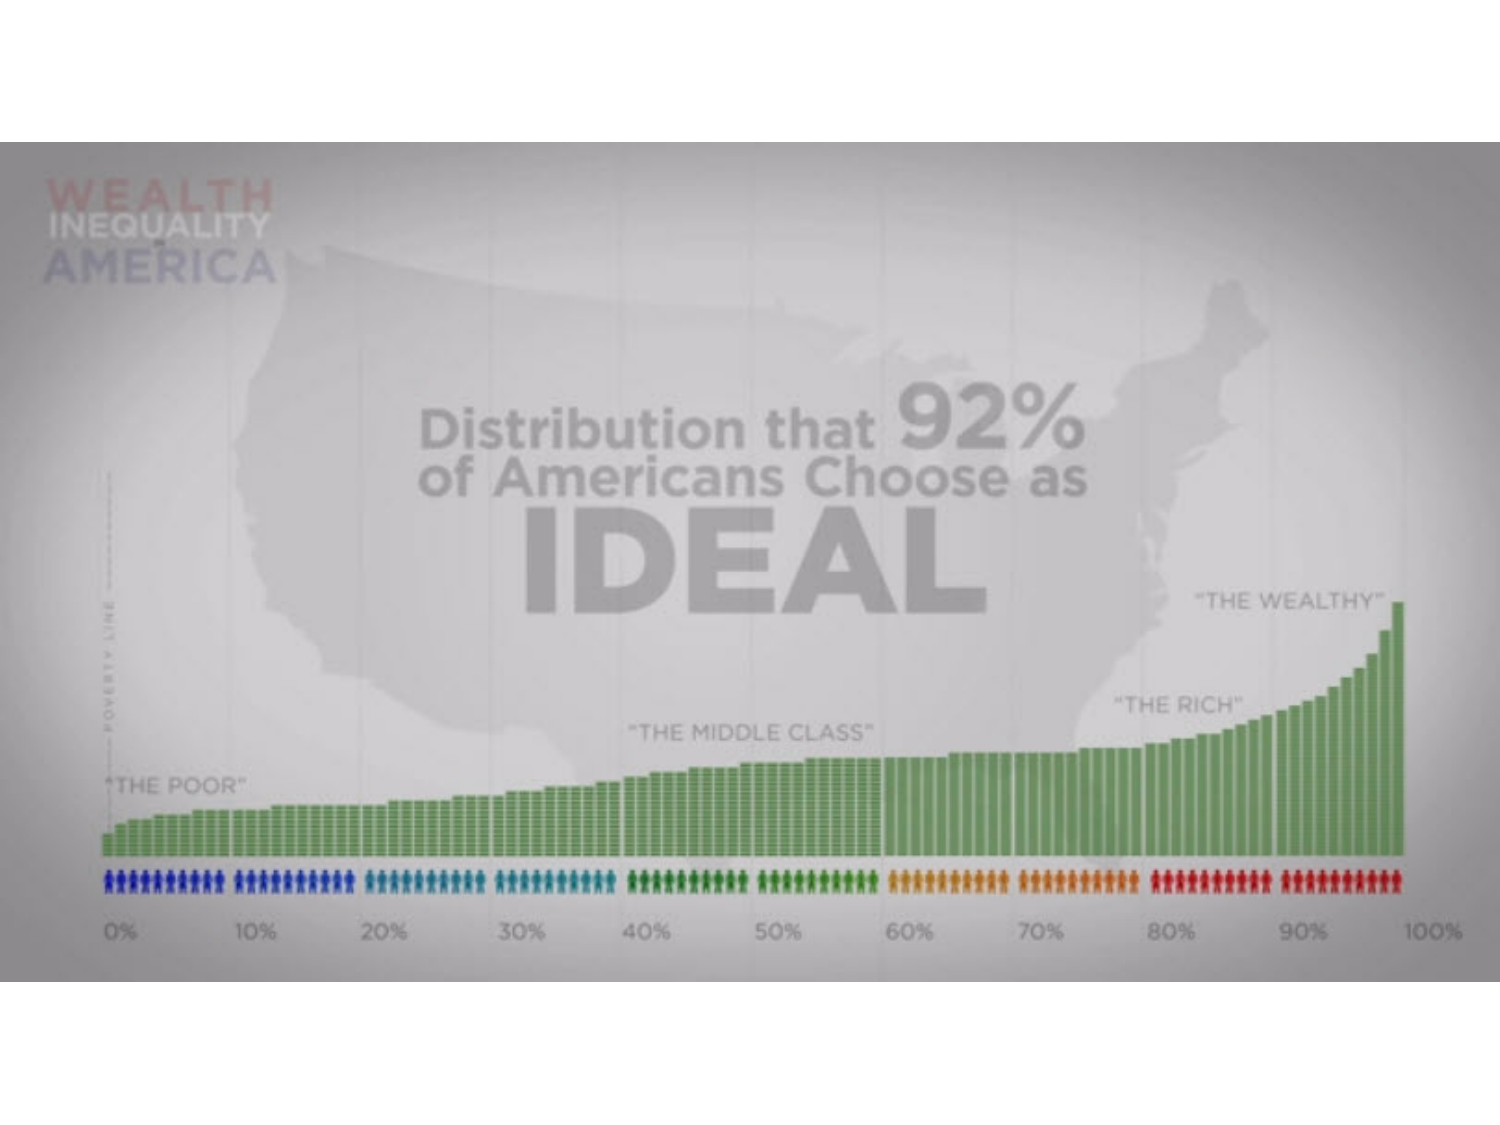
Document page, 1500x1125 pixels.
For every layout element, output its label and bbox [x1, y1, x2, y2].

picture [0, 142, 1500, 982]
